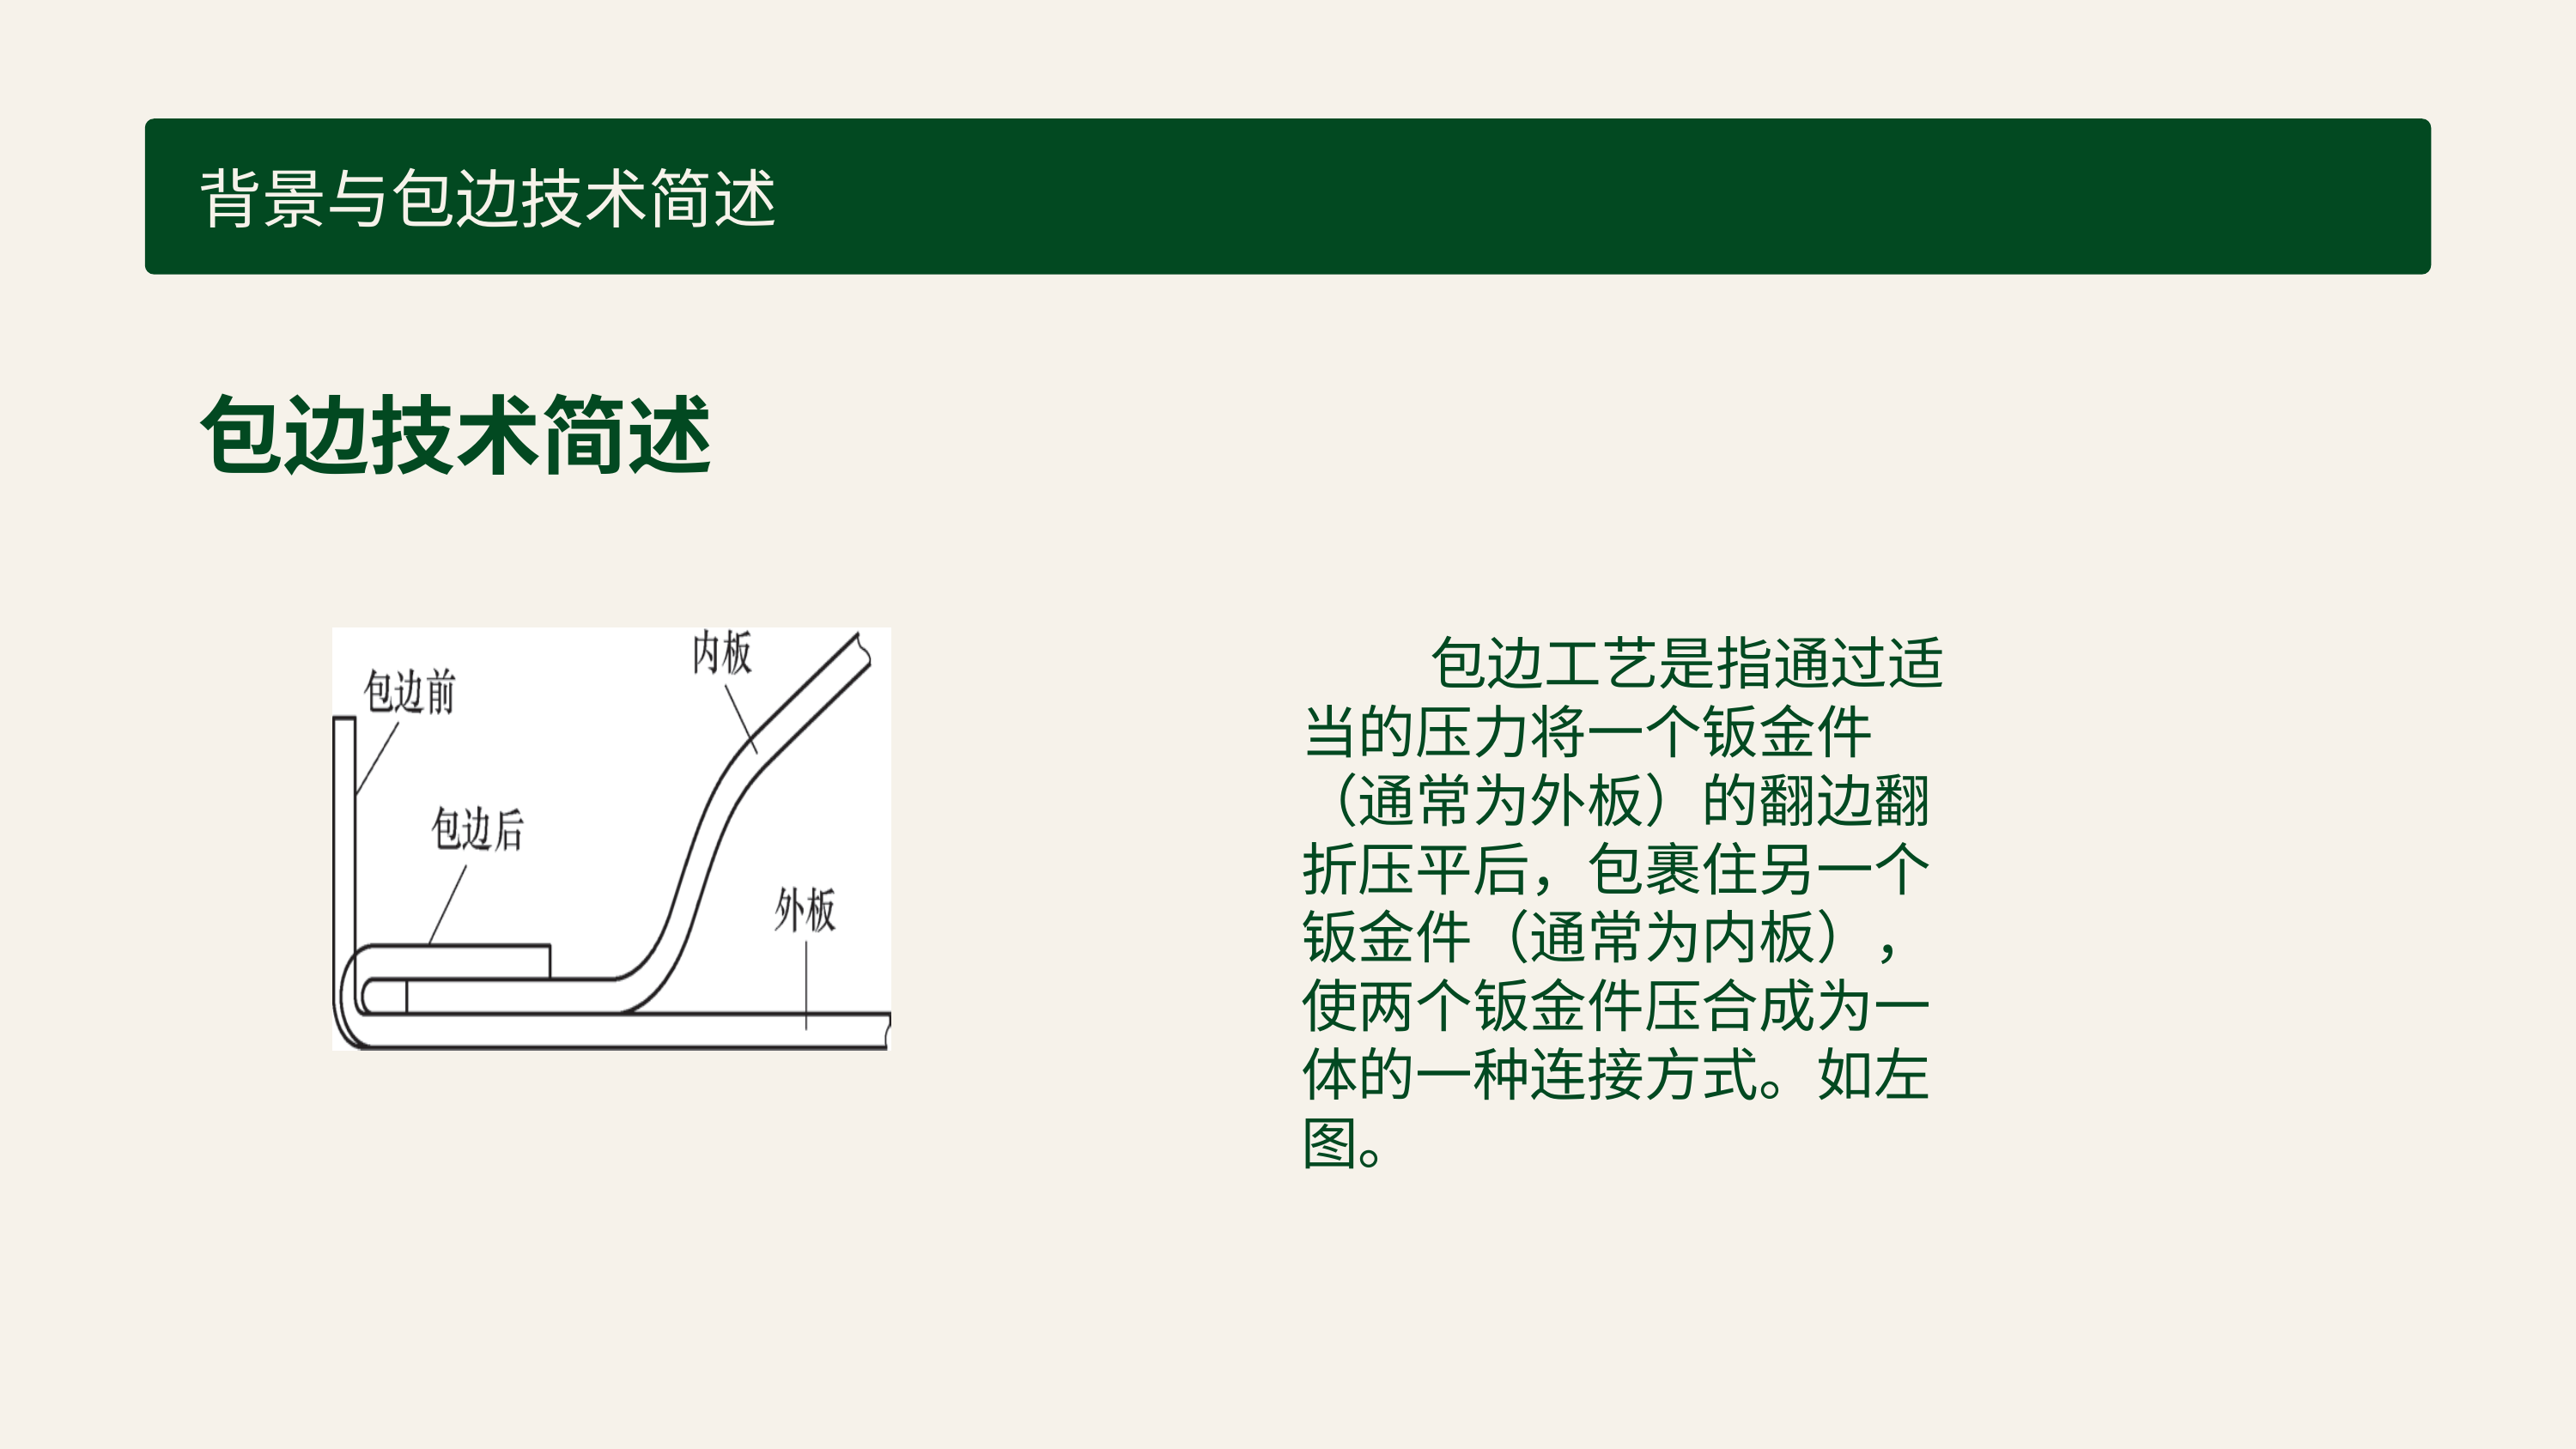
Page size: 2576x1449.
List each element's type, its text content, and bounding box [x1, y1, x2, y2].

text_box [144, 118, 2432, 275]
text_box 包边工艺是指通过适当的压力将一个钣金件（通常为外板）的翻边翻折压平后，包裹住另一个钣金件（通常为内板），使两个钣金件压合成为一体的一种连接方式。如左图。 [1301, 627, 1986, 1257]
picture [332, 627, 891, 1051]
text_box 包边技术简述 [197, 381, 1145, 485]
